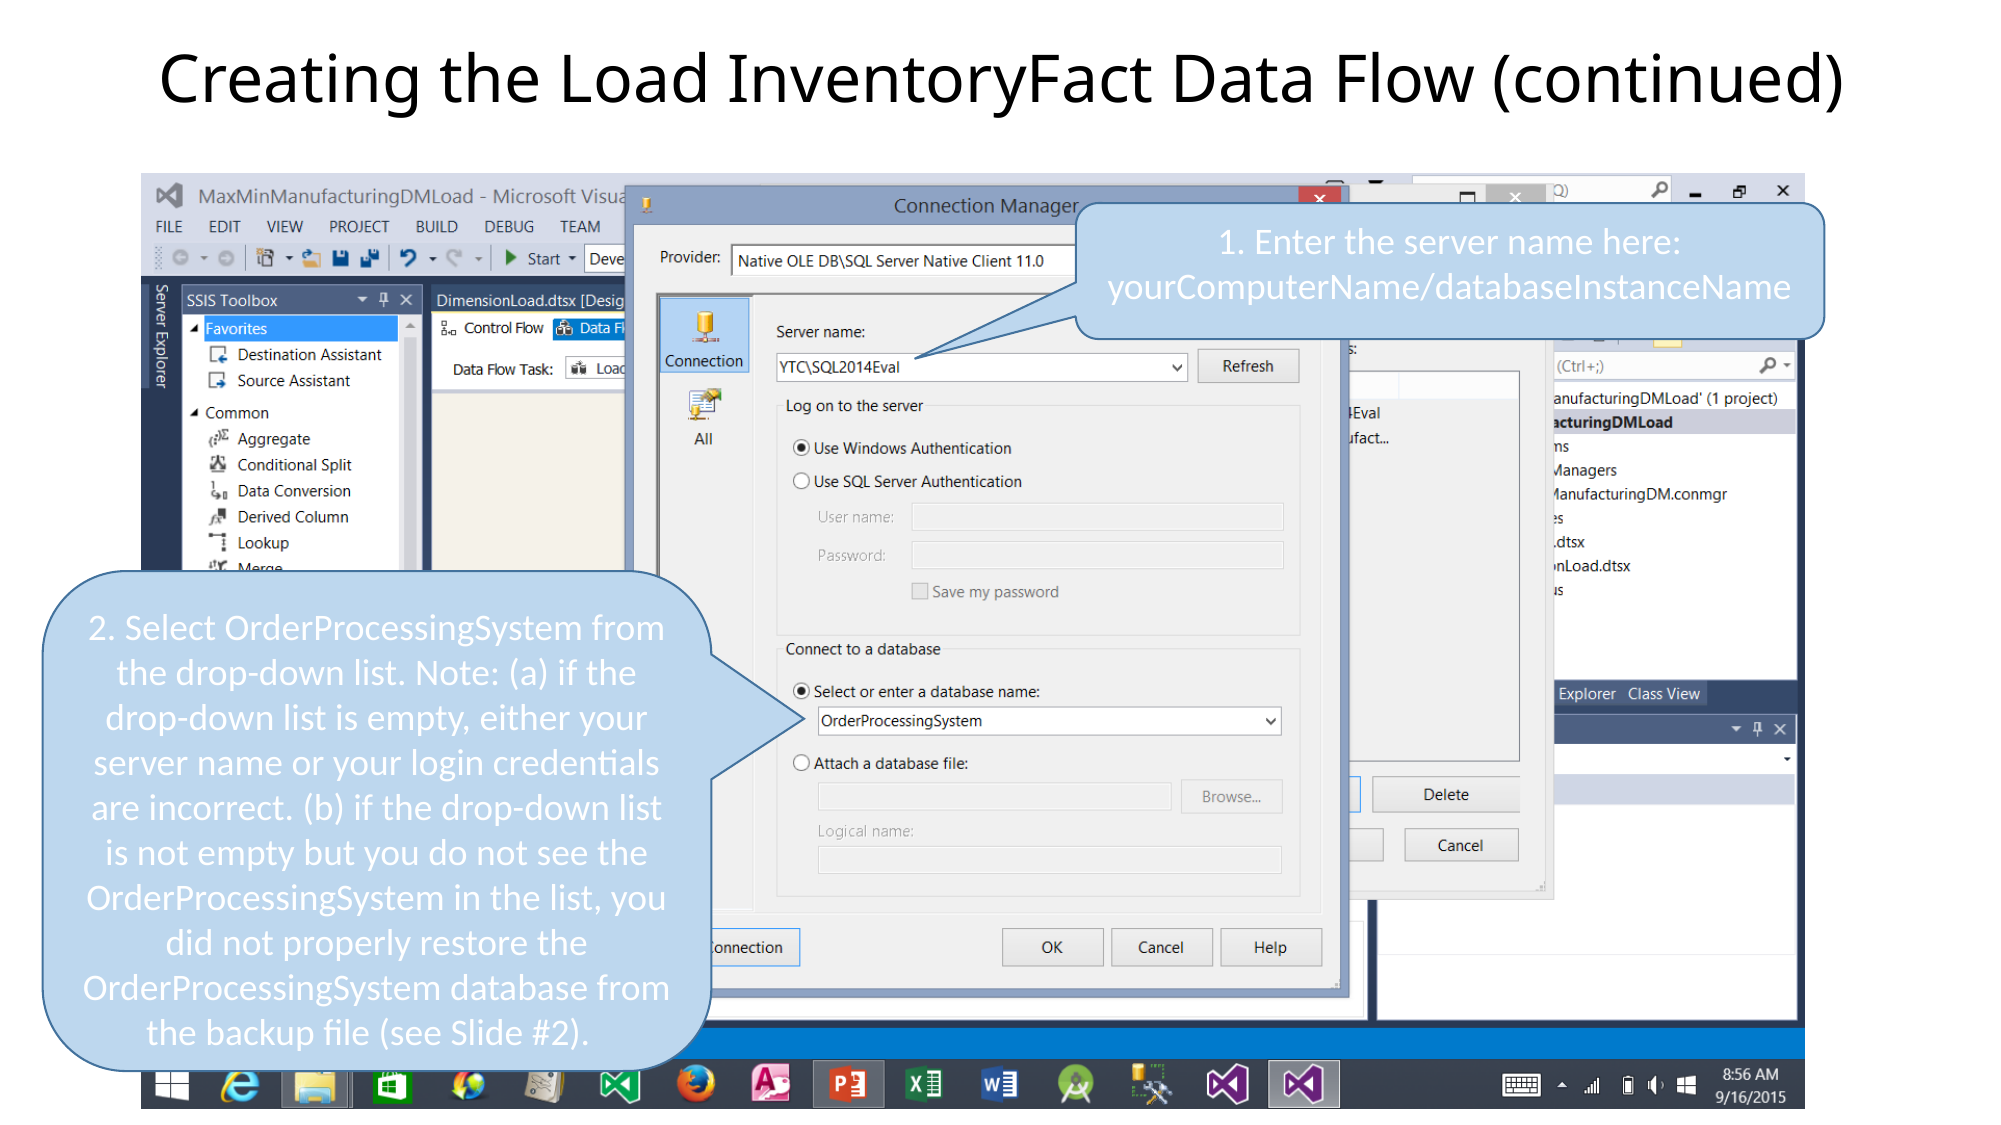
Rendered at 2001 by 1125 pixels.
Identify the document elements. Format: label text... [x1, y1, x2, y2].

text_box 2. Select OrderProcessingSystem from the drop-down list. Note: (a) if the drop-down list is empty, either your server name or your login credentials are incorrect. (b) if the drop-down list is not empty but you do not see the OrderProcessingSystem in the list, you did not properly restore the OrderProcessingSystem database from the backup file (see Slide #2). [41, 570, 141, 1073]
text_box 1. Enter the server name here: yourComputerName/databaseInstanceName [1805, 202, 1826, 340]
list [141, 173, 1805, 1109]
text_box Creating the Load InventoryFact Data Flow (continued) [143, 22, 1869, 141]
